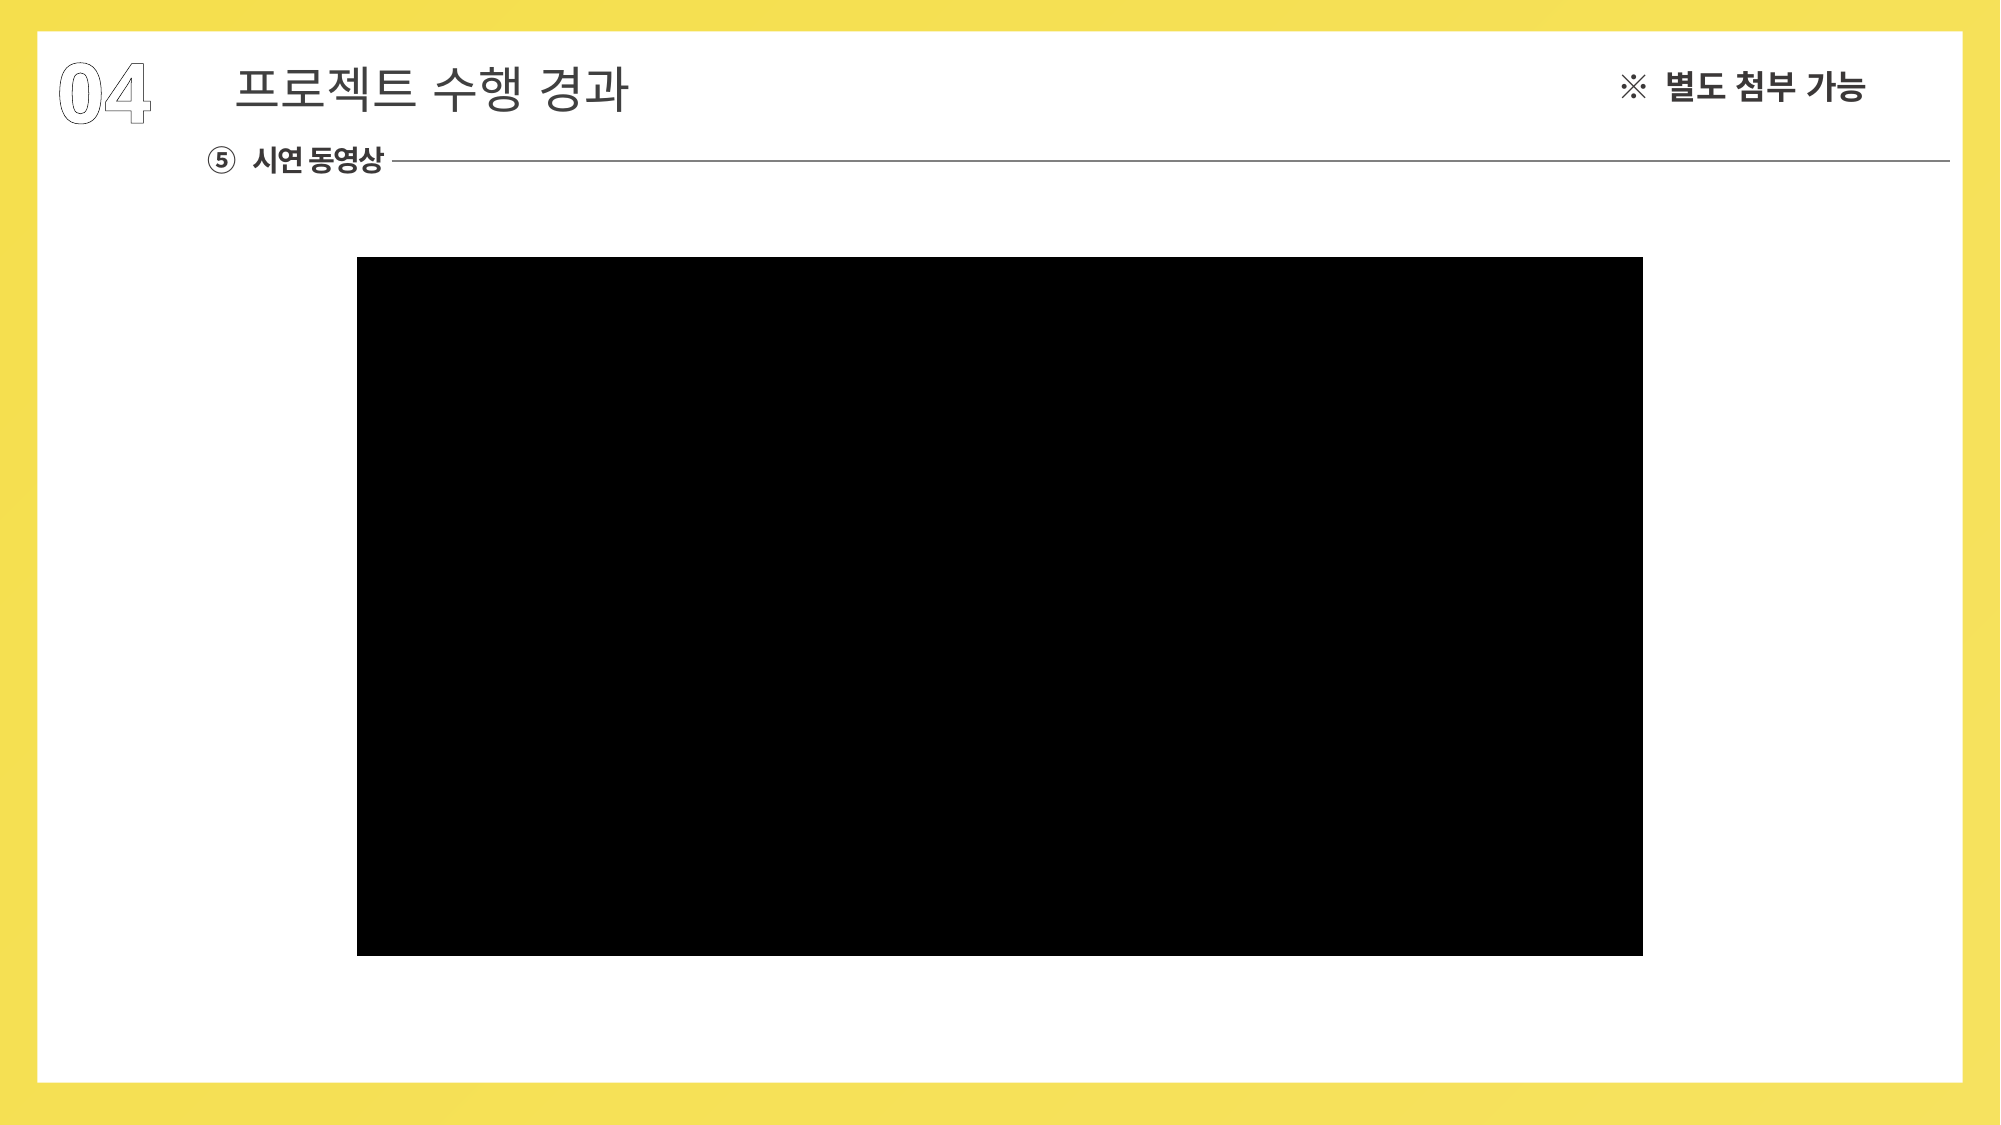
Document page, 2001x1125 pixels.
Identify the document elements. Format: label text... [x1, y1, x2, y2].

text_box ※ 별도 첨부 가능 [1602, 59, 1938, 114]
text_box ⑤ 시연 동영상 [193, 134, 652, 185]
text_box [356, 256, 1644, 957]
text_box 04 [41, 32, 233, 148]
text_box [36, 30, 1964, 1084]
text_box 프로젝트 수행 경과 [220, 51, 647, 127]
